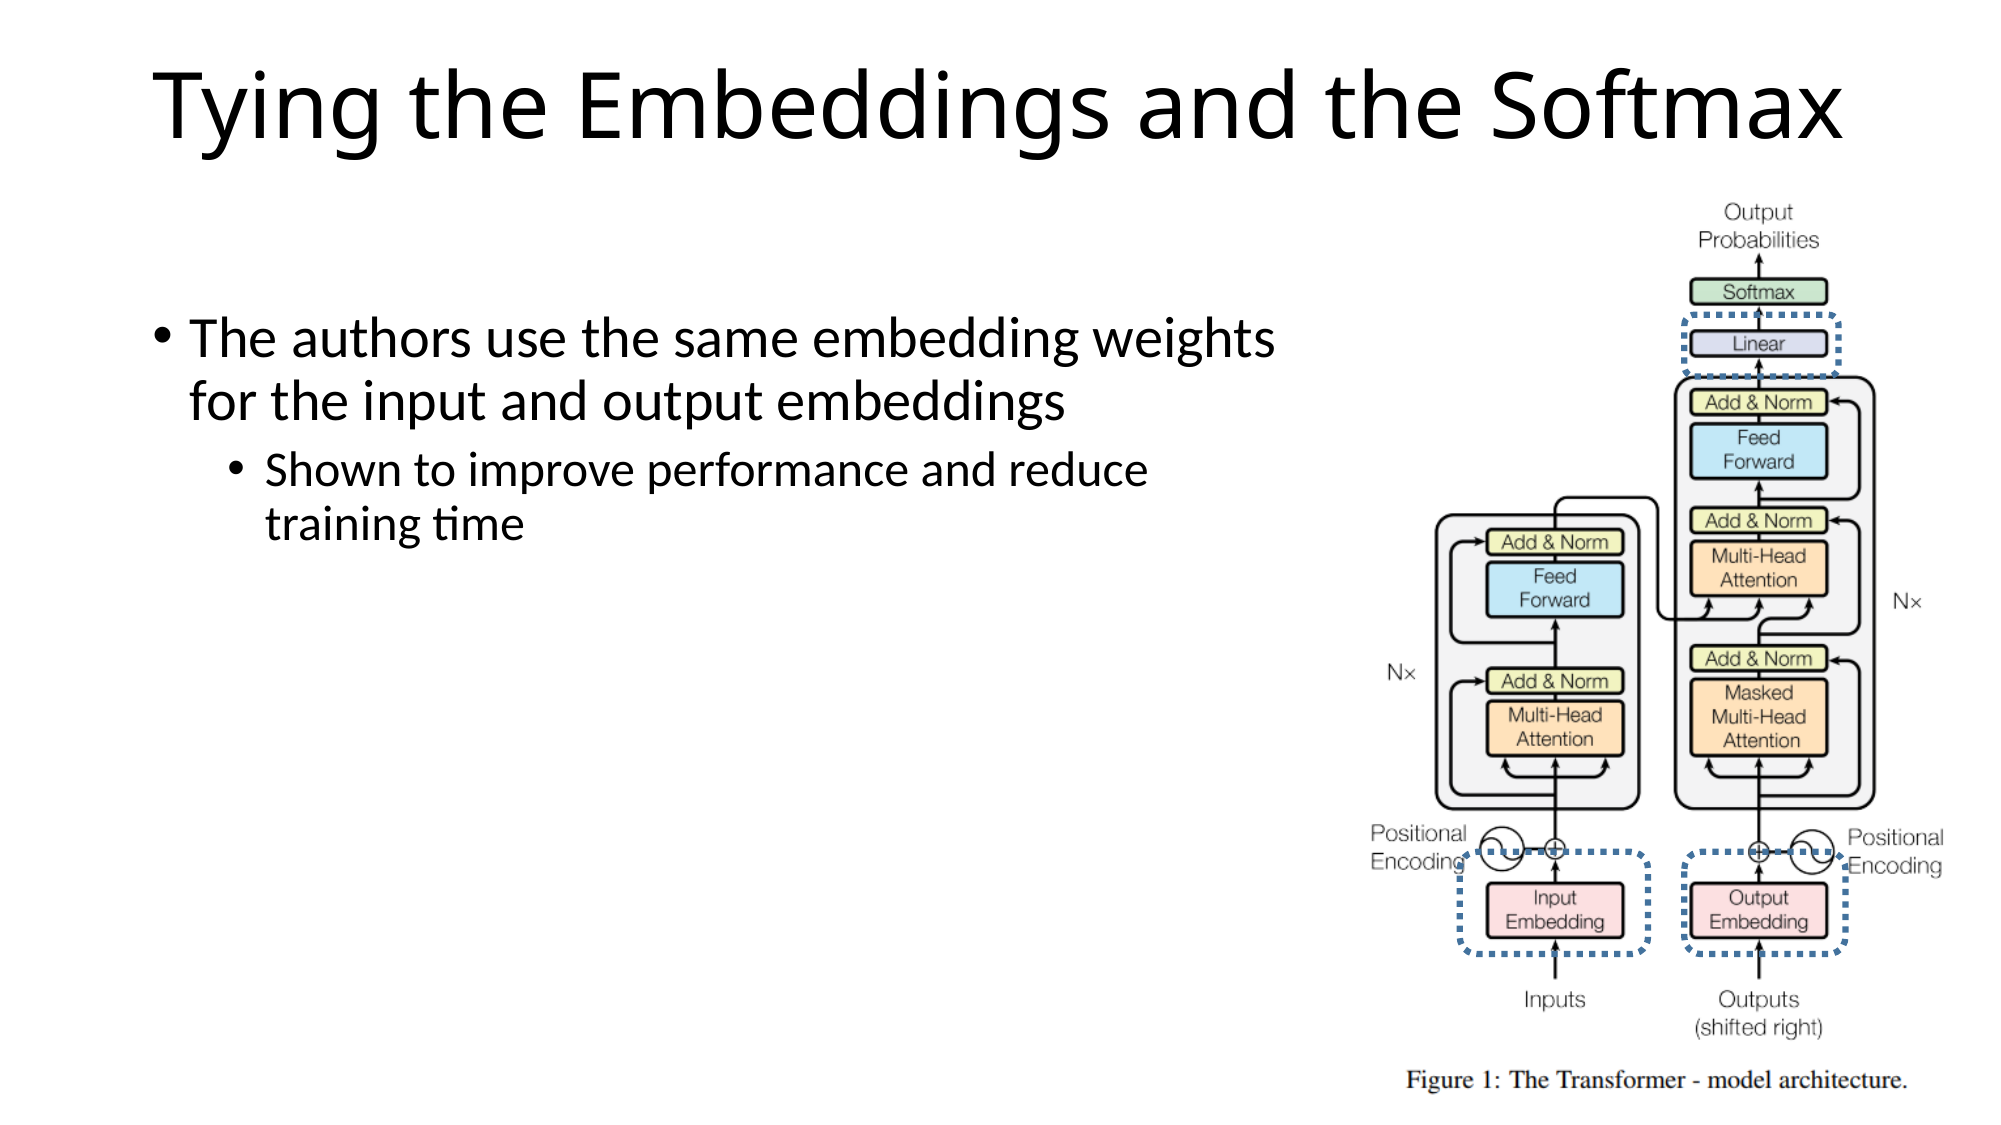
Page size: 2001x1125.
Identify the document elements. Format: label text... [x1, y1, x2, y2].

title Tying the Embeddings and the Softmax [137, 0, 1863, 218]
list The authors use the same embedding weights for the input and output embeddings Shown to improve performance and reduce training time [137, 299, 1303, 1014]
picture [1338, 170, 1964, 1109]
